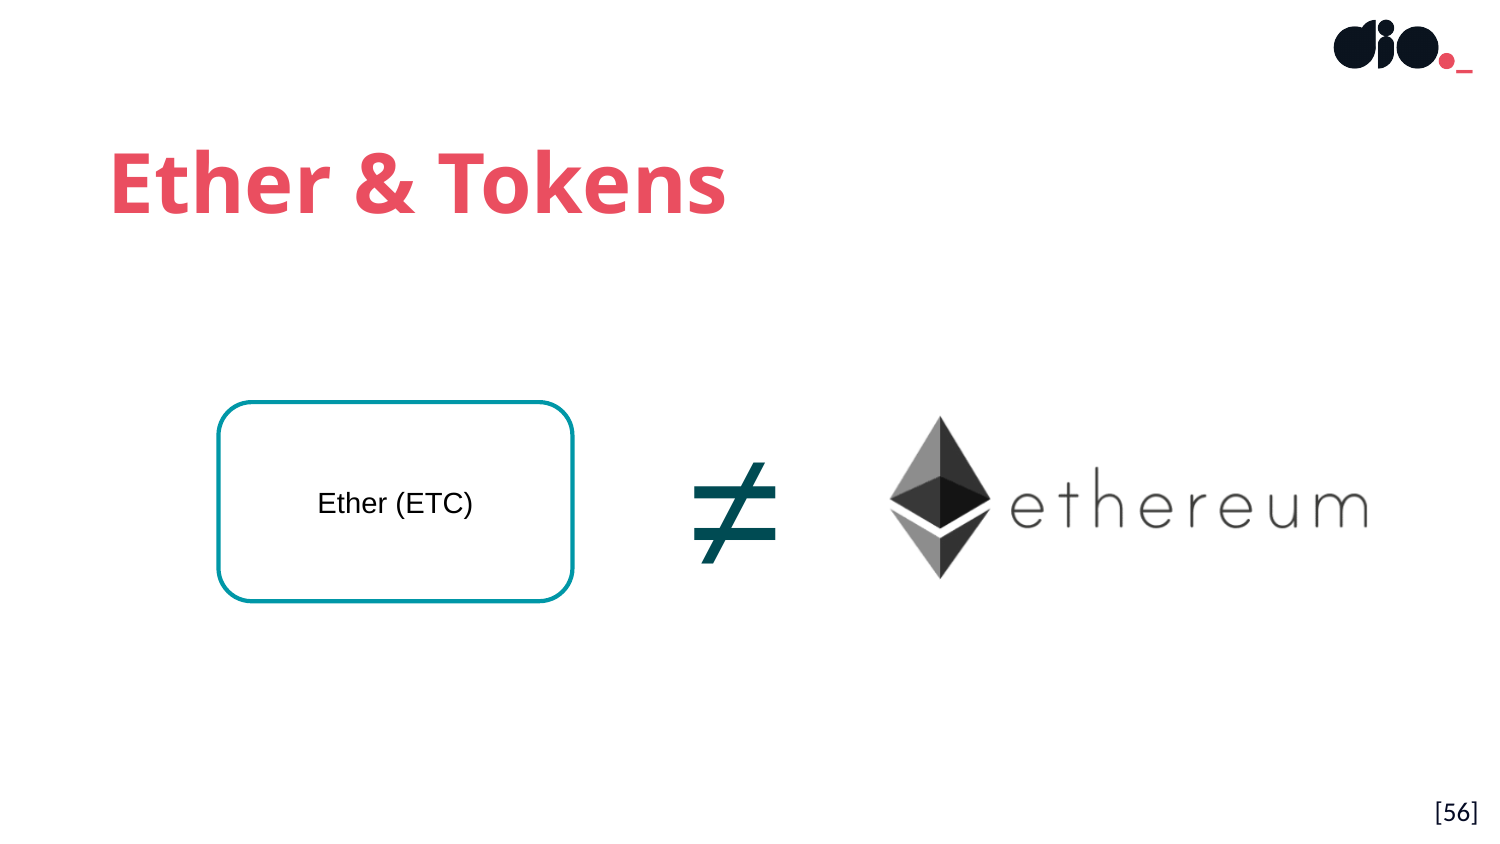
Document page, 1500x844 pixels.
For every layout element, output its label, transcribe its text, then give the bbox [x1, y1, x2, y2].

text_box Ether (ETC) [216, 400, 575, 604]
slide_number [56] [1403, 779, 1494, 844]
text_box Ether & Tokens [92, 104, 1408, 243]
text_box ≠ [655, 394, 816, 610]
picture [1333, 19, 1473, 74]
picture [870, 393, 1384, 587]
